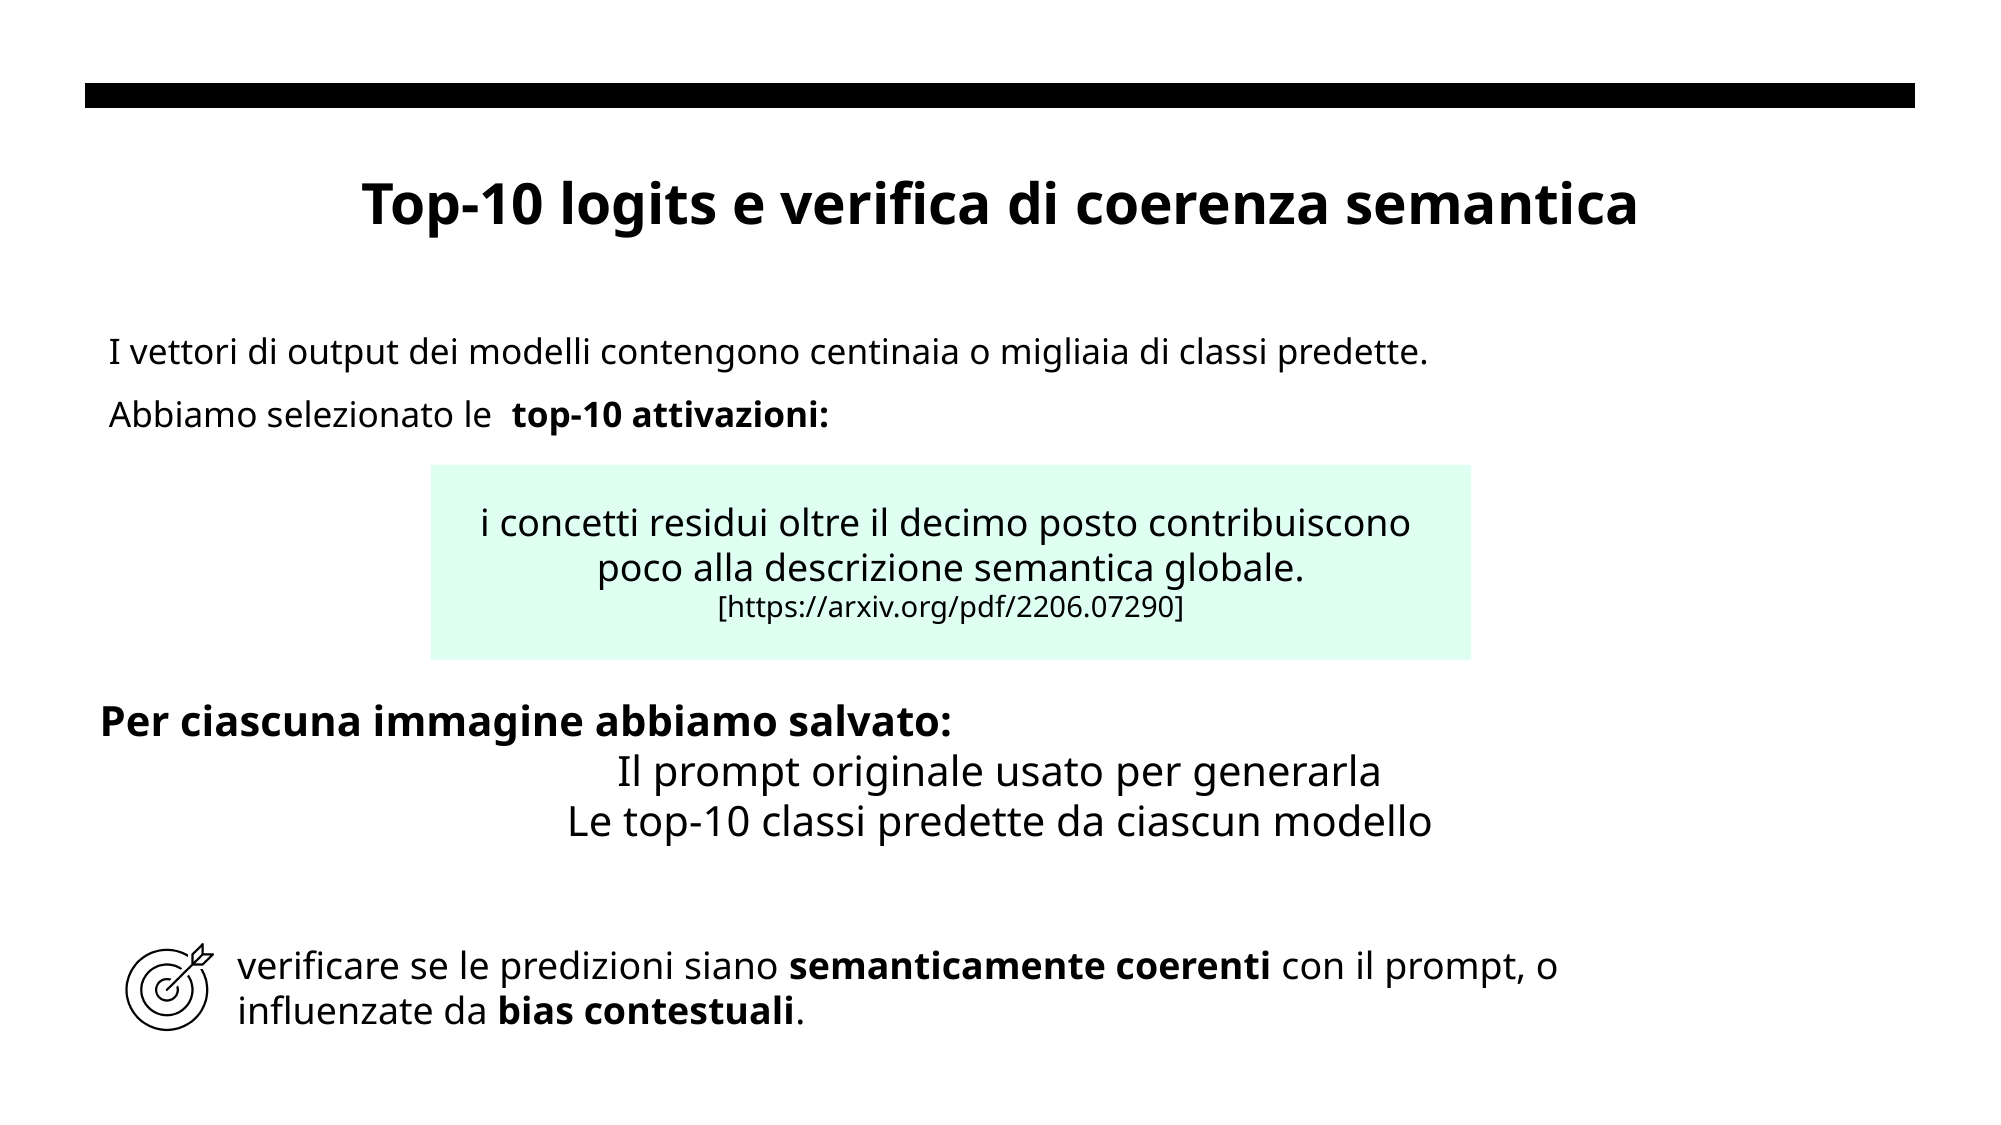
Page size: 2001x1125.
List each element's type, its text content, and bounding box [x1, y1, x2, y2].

text_box verificare se le predizioni siano semanticamente coerenti con il prompt, o influenzate da bias contestuali. [222, 934, 1729, 1085]
list I vettori di output dei modelli contengono centinaia o migliaia di classi predette. Abbiamo selezionato le top-10 attivazioni: [93, 317, 1809, 445]
picture [114, 933, 224, 1043]
title Top-10 logits e verifica di coerenza semantica [85, 160, 1916, 313]
text_box Per ciascuna immagine abbiamo salvato: Il prompt originale usato per generarla Le top-10 classi predette da ciascun modello [84, 687, 1915, 988]
text_box i concetti residui oltre il decimo posto contribuiscono poco alla descrizione semantica globale. [https://arxiv.org/pdf/2206.07290] [414, 446, 1488, 677]
